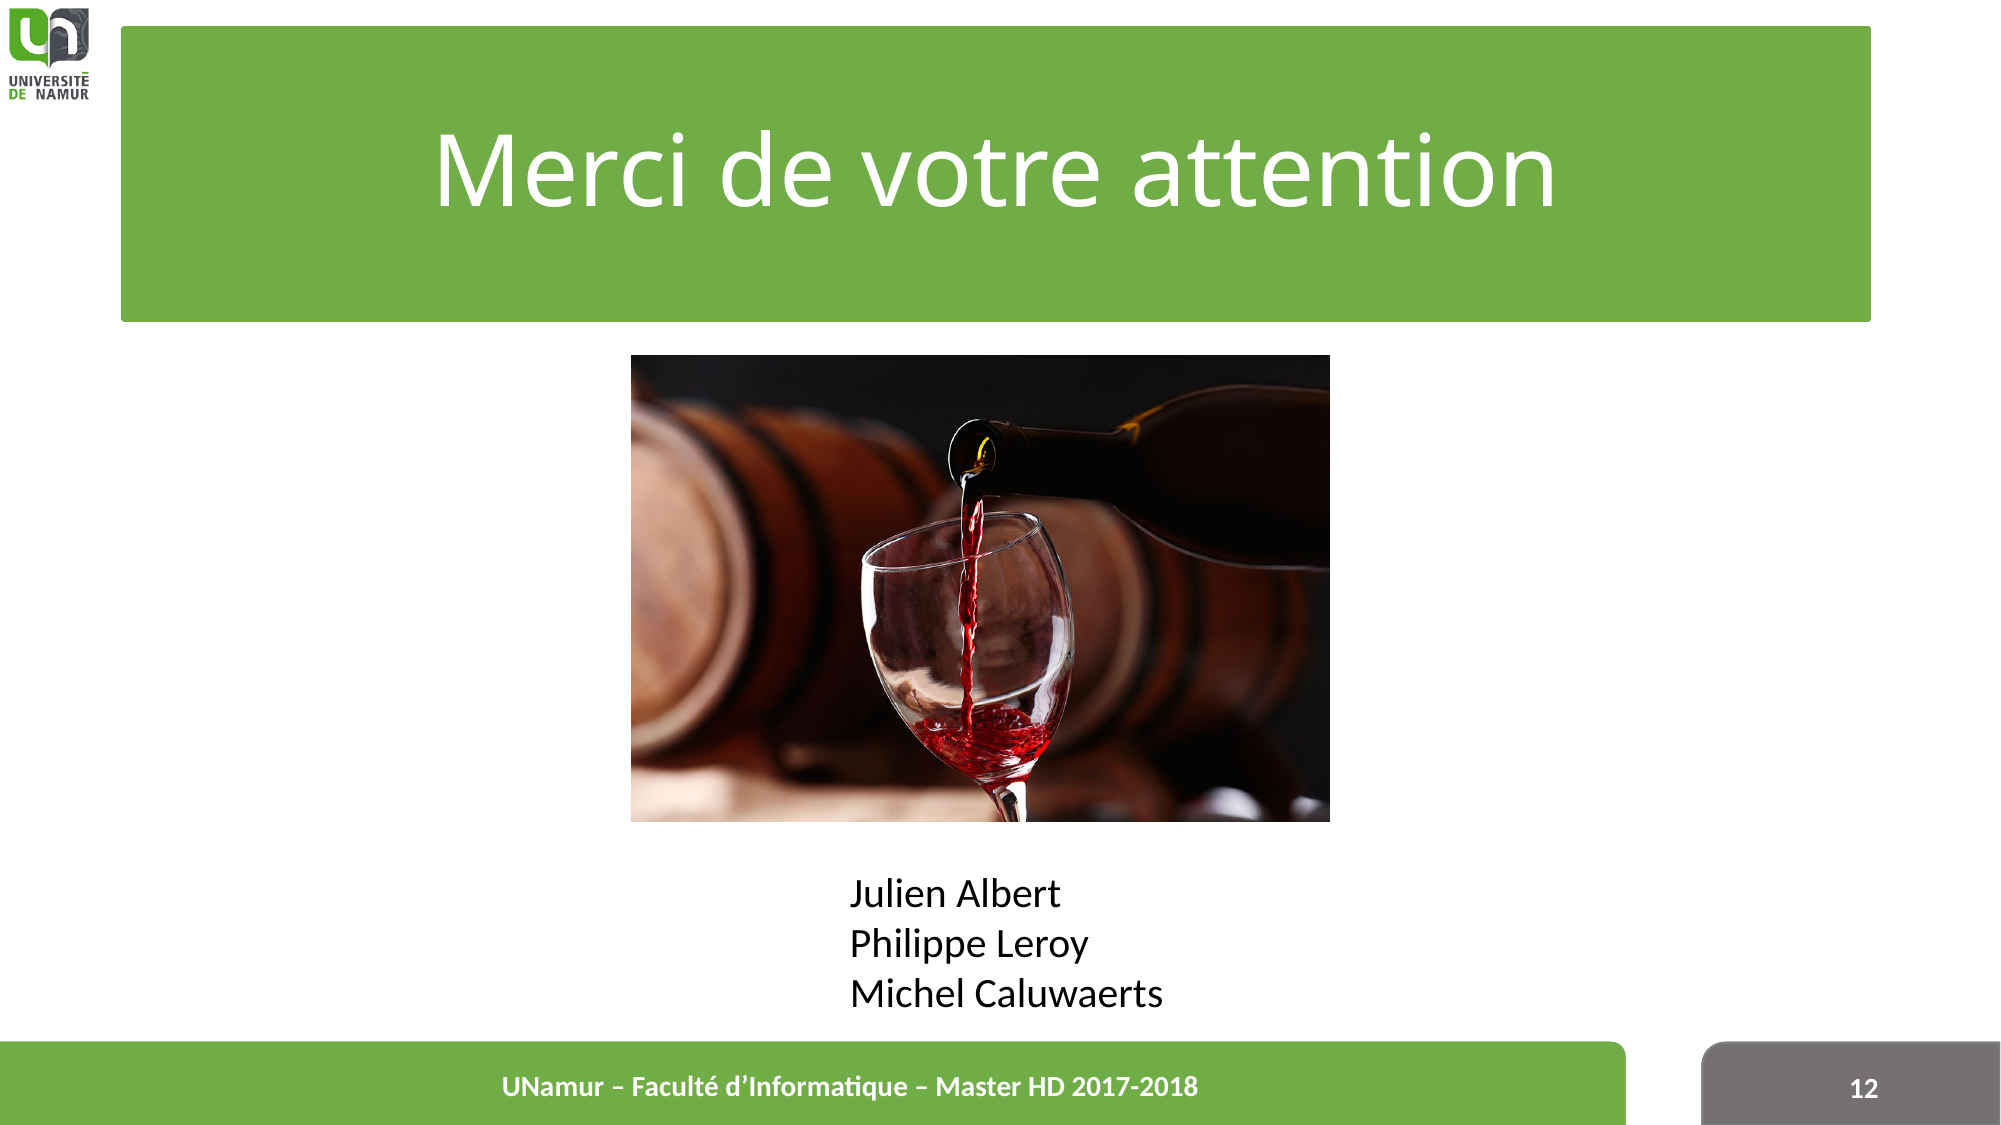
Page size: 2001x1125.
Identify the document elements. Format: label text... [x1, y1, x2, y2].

title Merci de votre attention [121, 26, 1871, 322]
picture [0, 0, 97, 108]
text_box Julien Albert Philippe Leroy Michel Caluwaerts [835, 858, 1204, 1024]
picture [631, 355, 1330, 822]
footer UNamur – Faculté d’Informatique – Master HD 2017-2018 [41, 1059, 1660, 1120]
